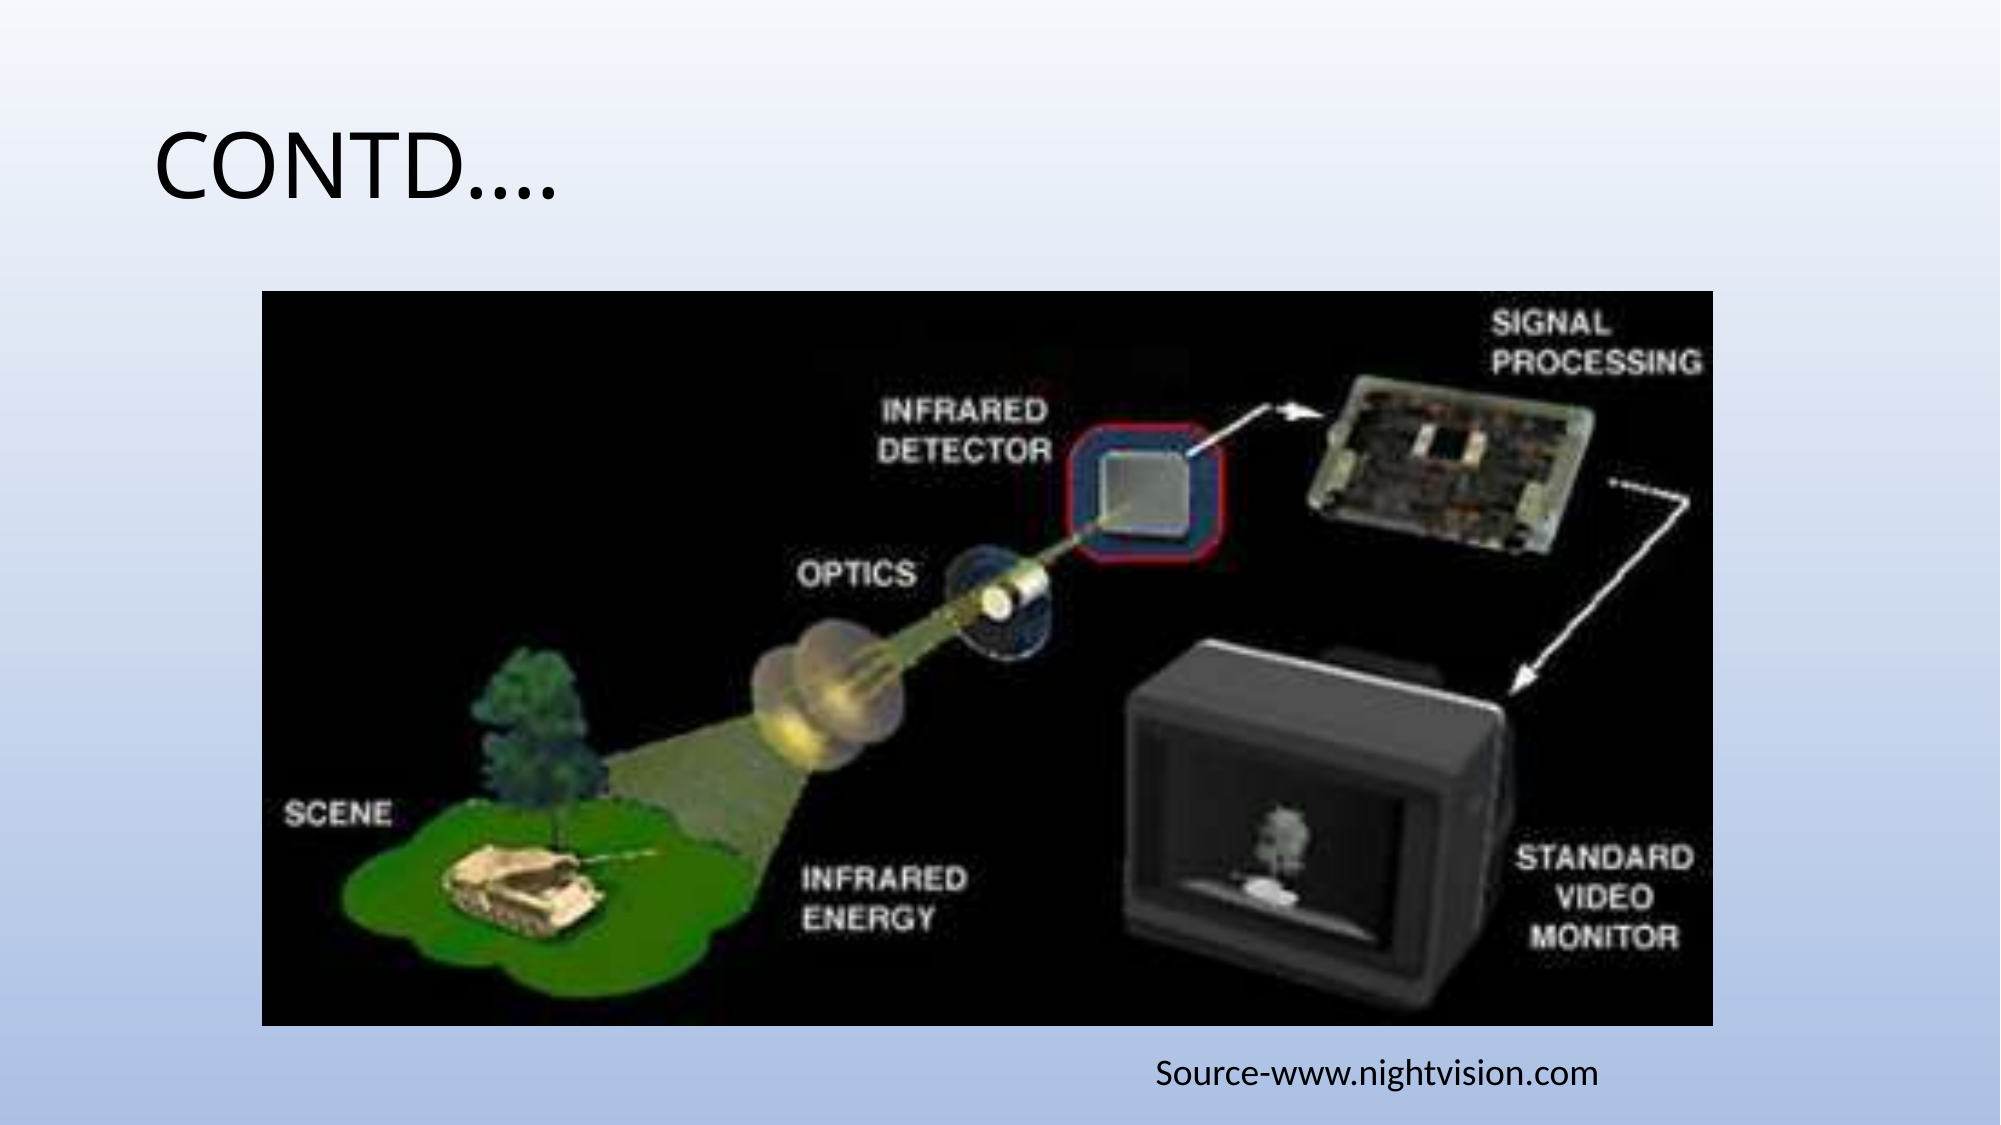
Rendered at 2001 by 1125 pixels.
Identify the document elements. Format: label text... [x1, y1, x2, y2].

title CONTD…. [137, 59, 1863, 278]
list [262, 291, 1713, 1027]
text_box Source-www.nightvision.com [1140, 1040, 1986, 1100]
